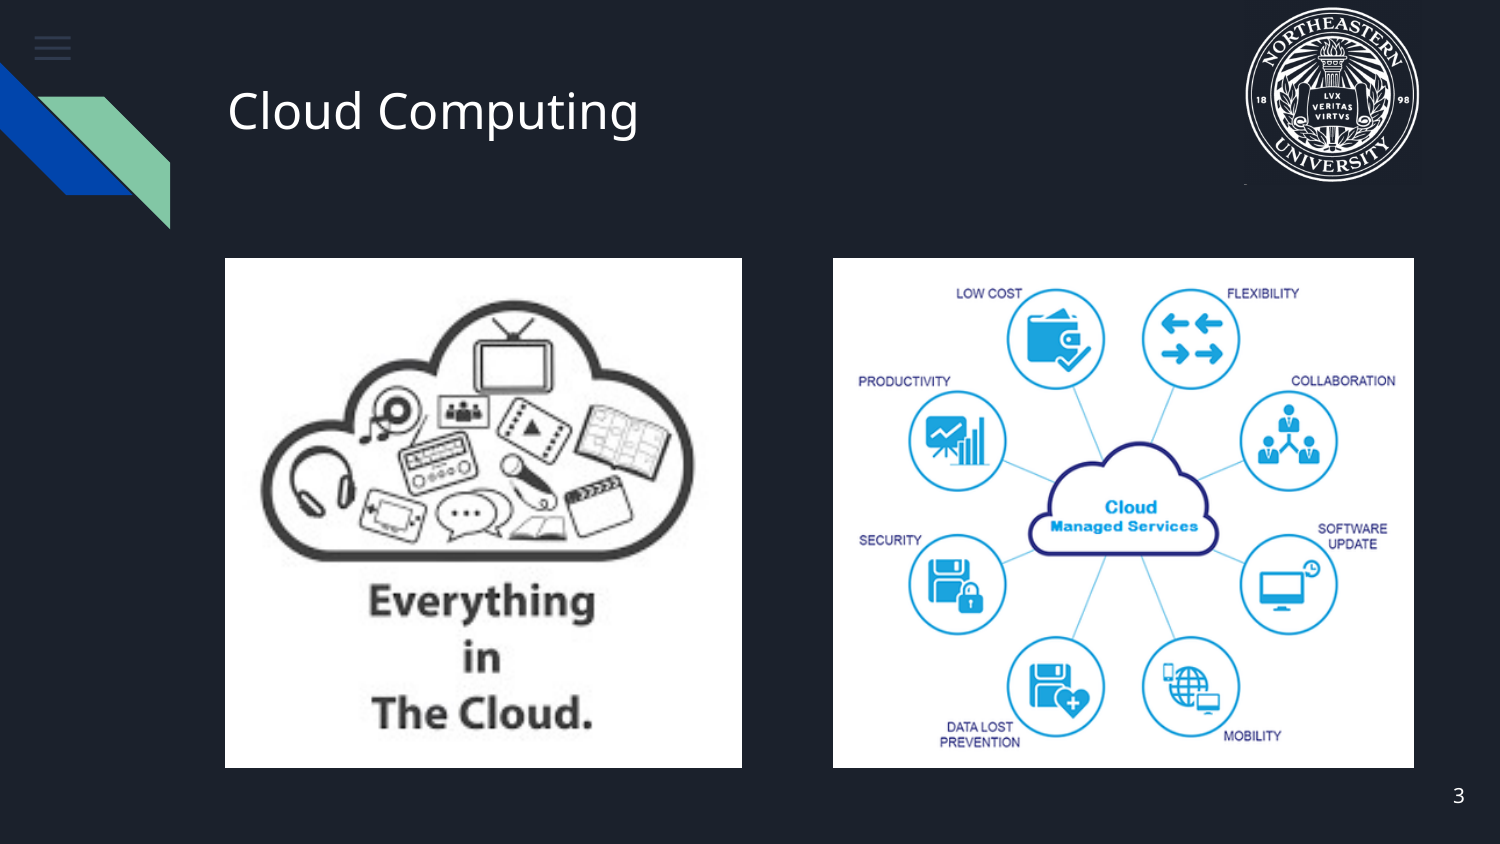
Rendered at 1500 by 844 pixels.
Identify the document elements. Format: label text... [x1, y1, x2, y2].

picture [1243, 0, 1422, 185]
slide_number ‹#› [1389, 764, 1480, 830]
list [134, 244, 619, 722]
picture [833, 257, 1415, 768]
picture [225, 257, 742, 768]
title Cloud Computing [212, 64, 1368, 215]
